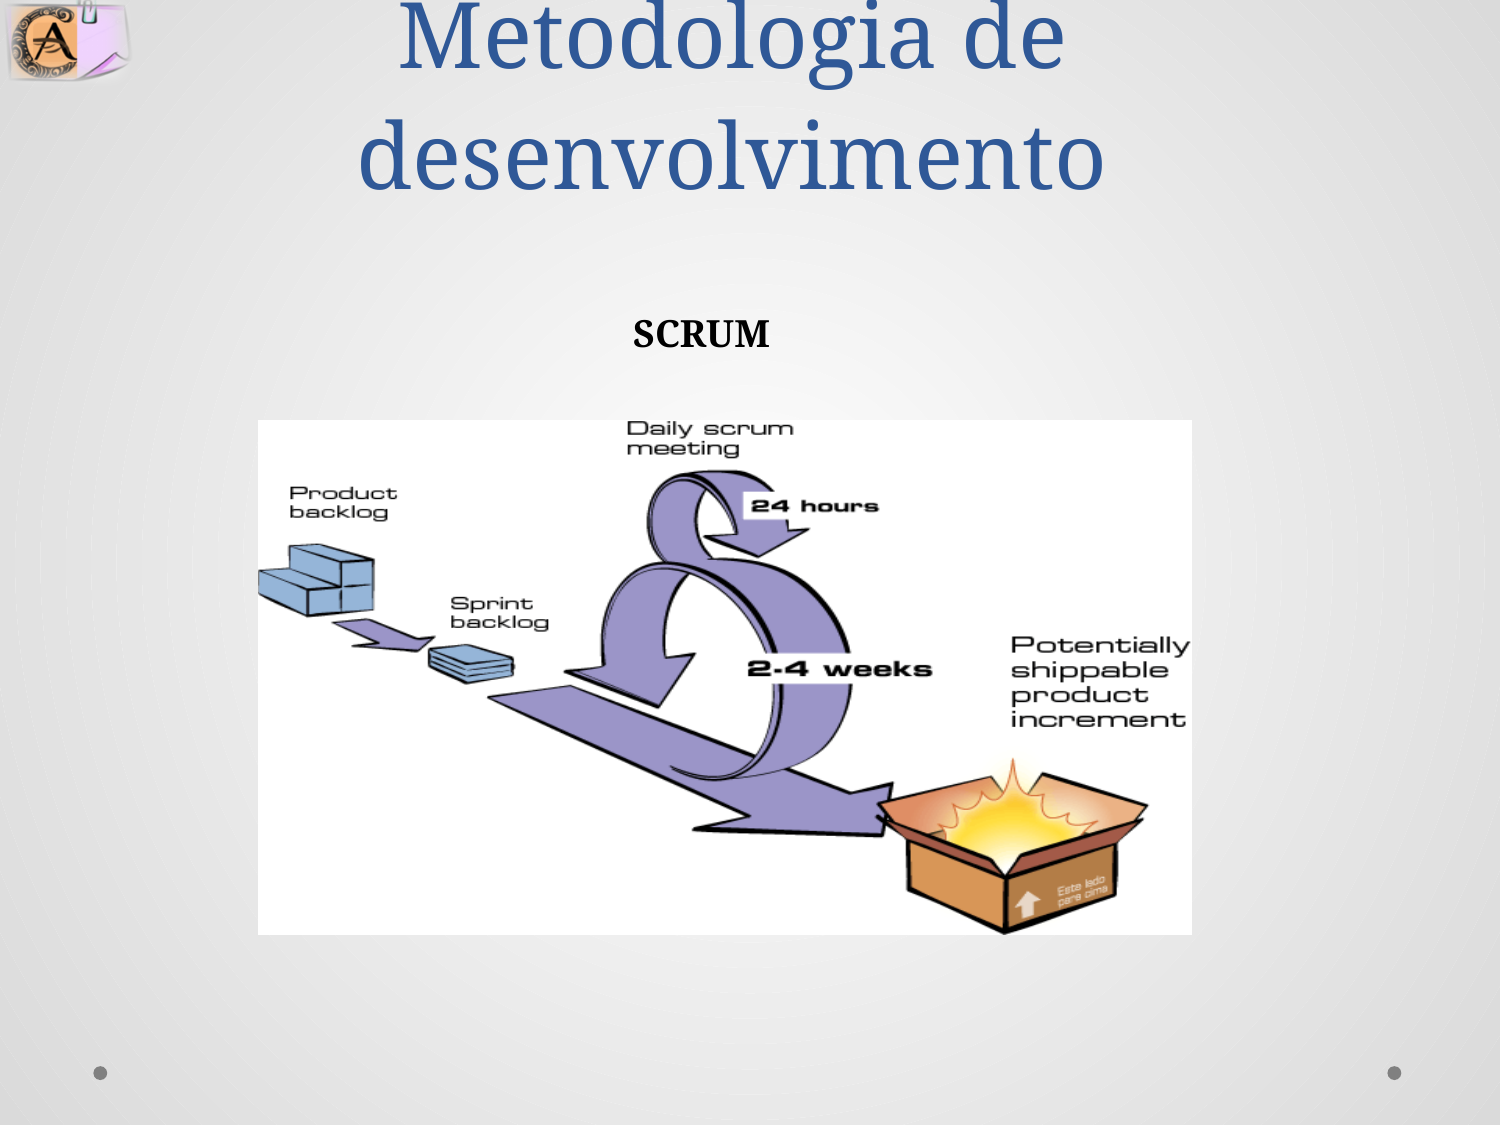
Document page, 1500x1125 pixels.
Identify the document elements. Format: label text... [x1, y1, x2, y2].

title Metodologia de desenvolvimento [0, 43, 1466, 216]
picture [257, 420, 1192, 936]
picture [0, 0, 136, 91]
text_box SCRUM [618, 302, 832, 363]
